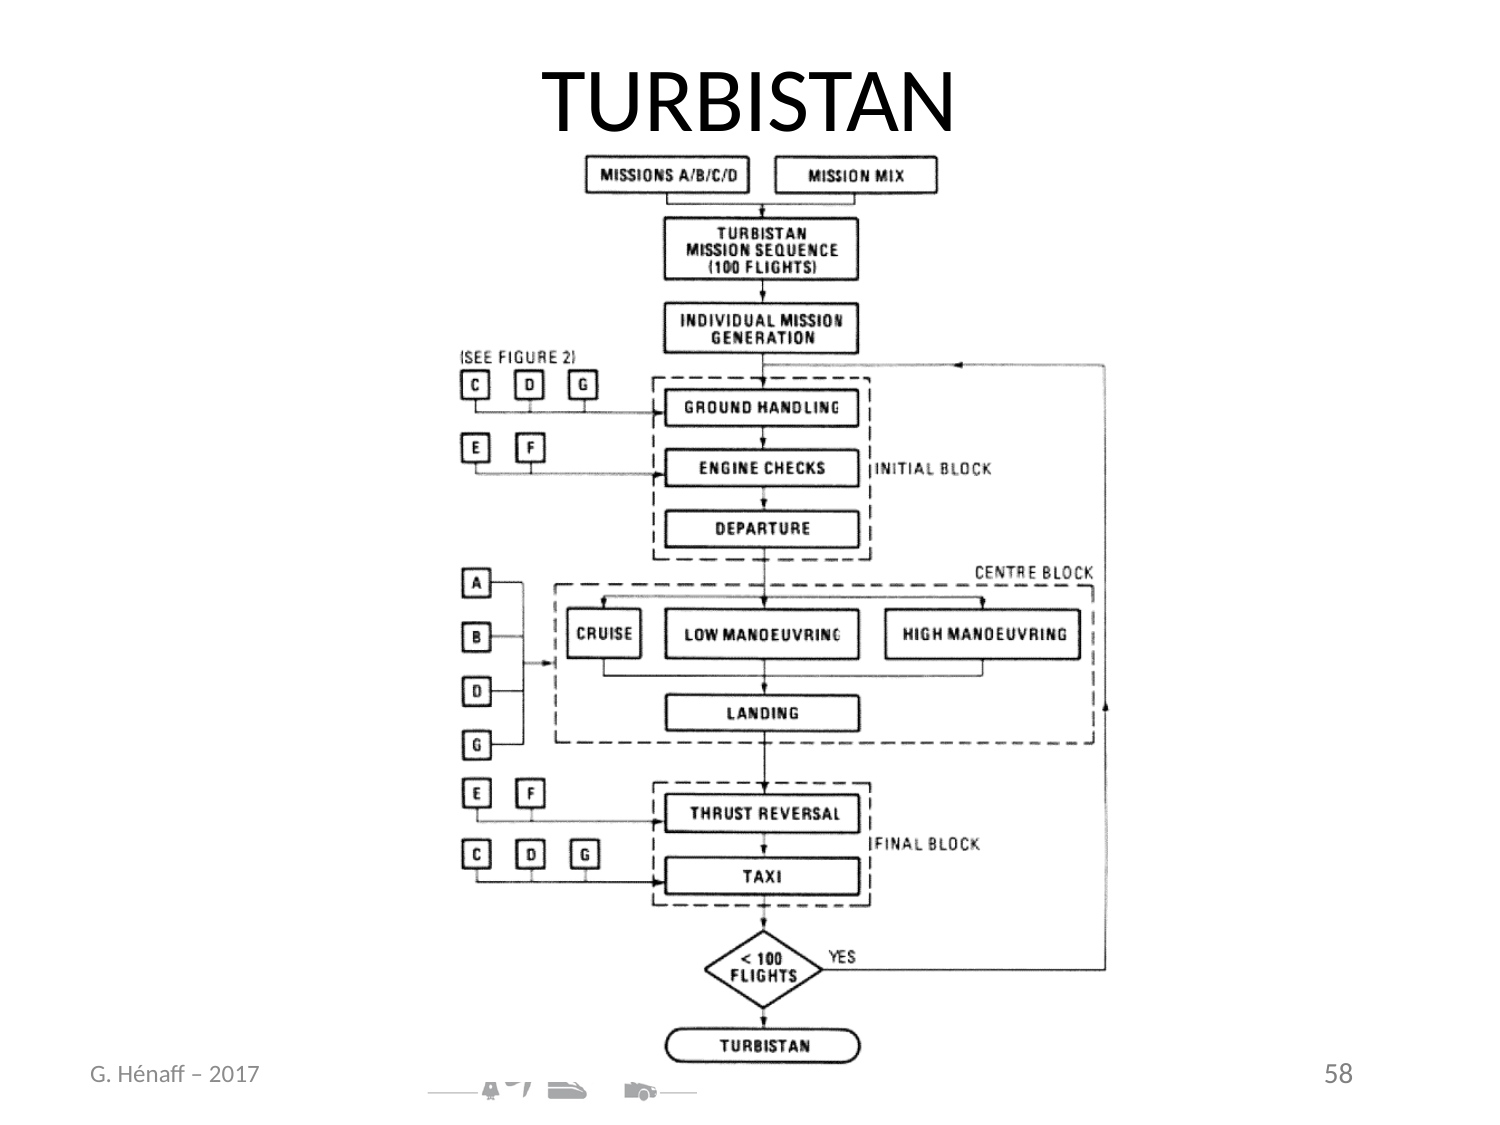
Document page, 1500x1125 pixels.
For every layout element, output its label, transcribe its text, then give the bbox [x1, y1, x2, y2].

picture [357, 139, 1137, 1103]
slide_number G. Hénaff – 2017 [75, 1042, 425, 1103]
title TURBISTAN [75, 1, 1425, 189]
